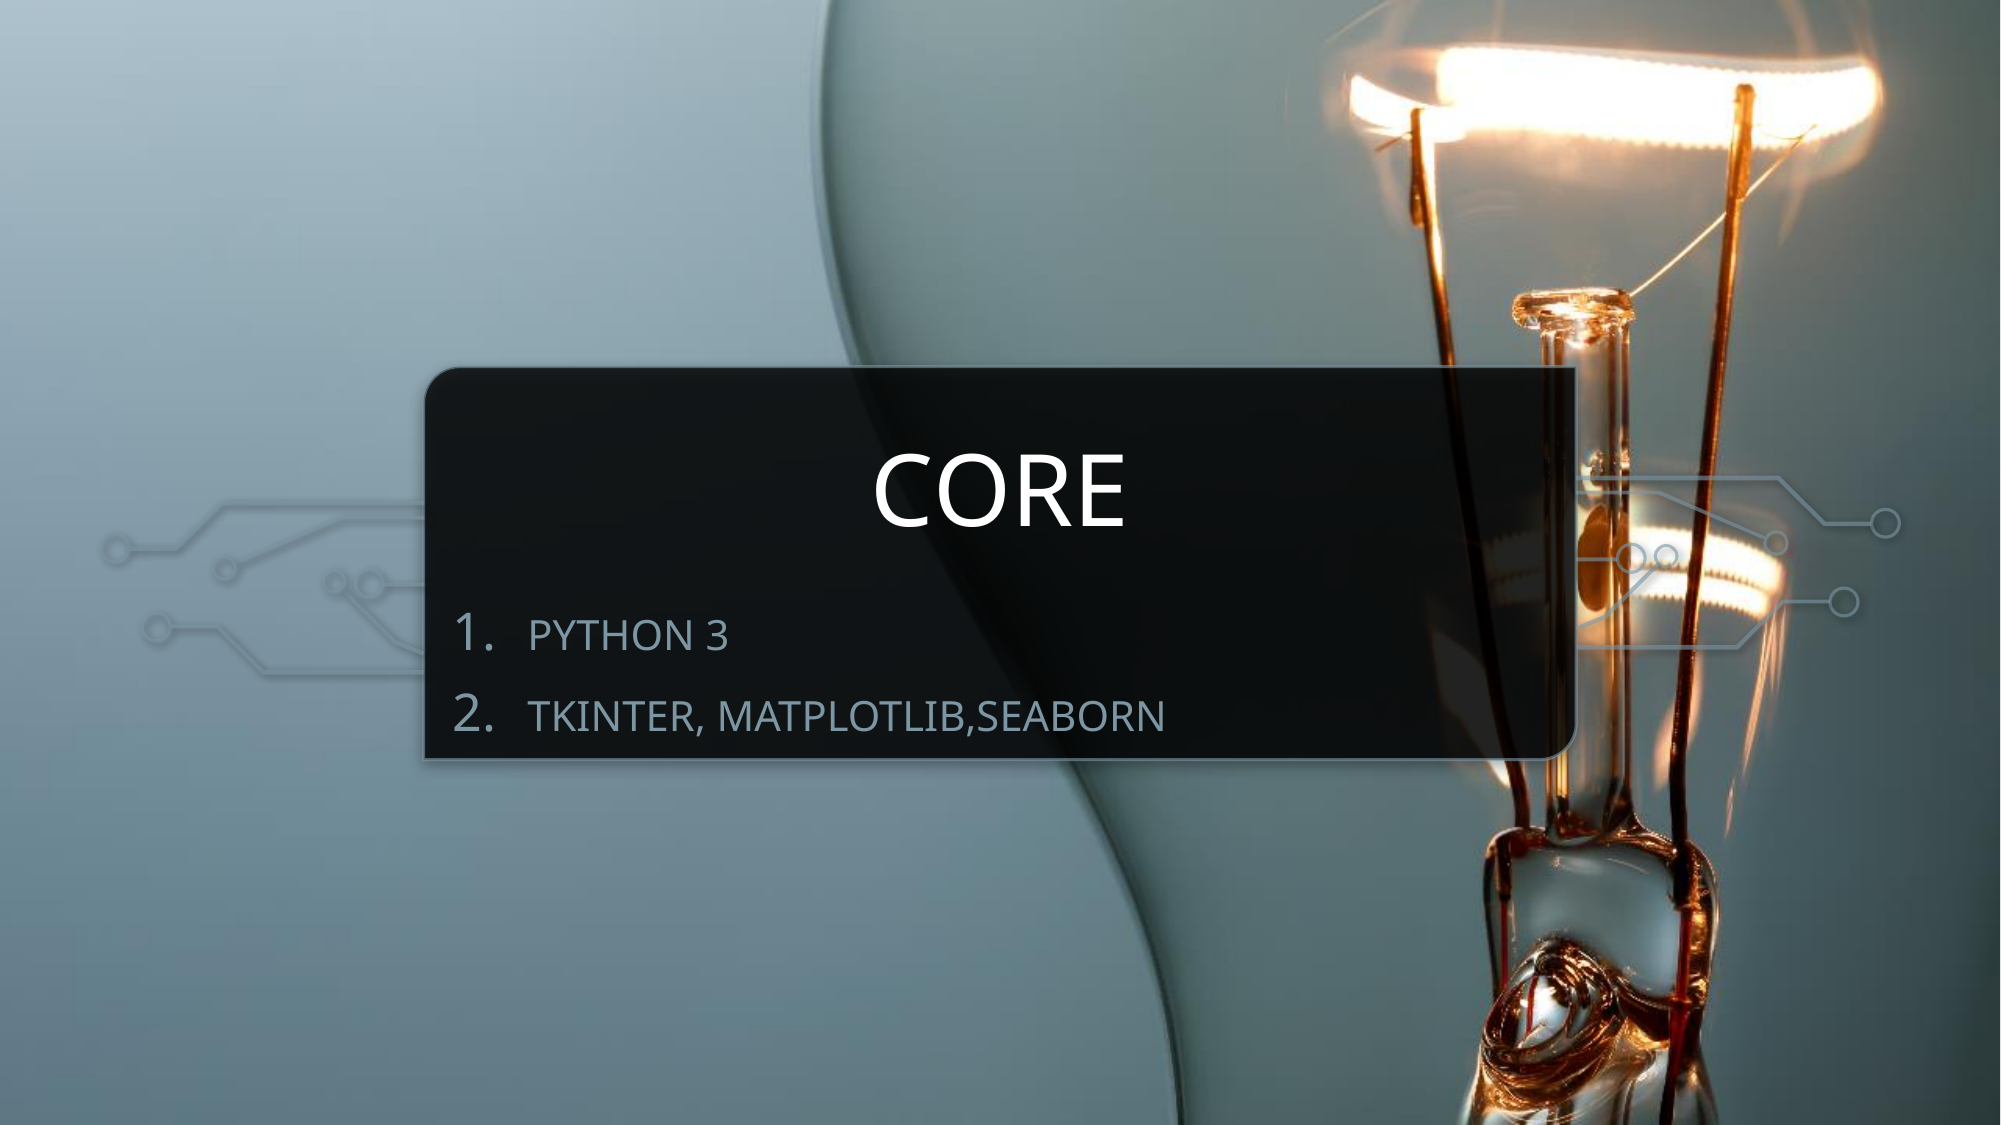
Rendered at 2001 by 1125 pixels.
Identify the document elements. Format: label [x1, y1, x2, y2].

picture [0, 0, 2000, 1125]
text_box [99, 366, 1902, 760]
